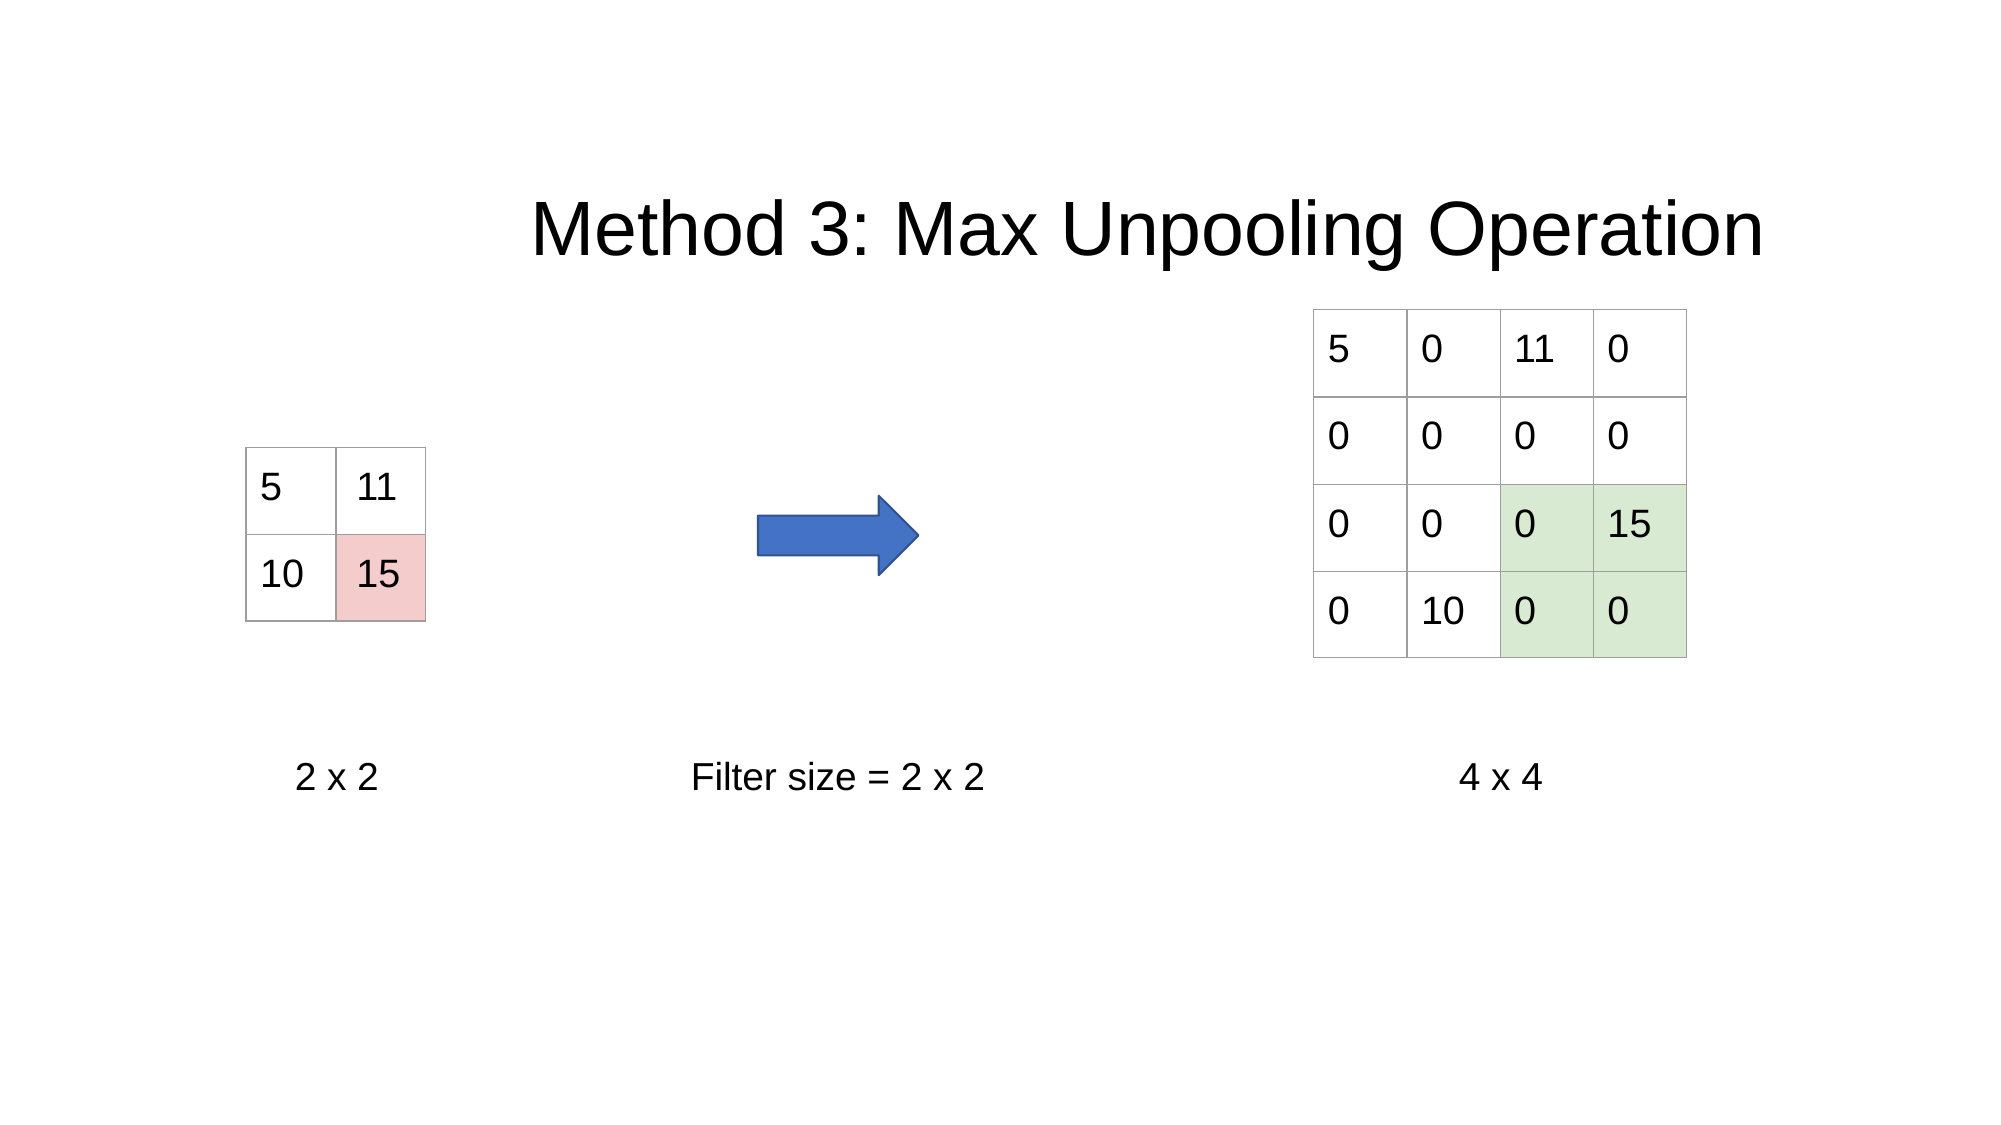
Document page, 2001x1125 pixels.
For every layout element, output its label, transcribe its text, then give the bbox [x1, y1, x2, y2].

table_cell 0 [1594, 398, 1686, 484]
table_cell 15 [1594, 485, 1686, 571]
table_header 0 [1408, 319, 1500, 396]
table_cell 15 [337, 535, 425, 620]
text_box 2 x 2 [292, 749, 382, 799]
table_cell 0 [1501, 572, 1593, 657]
table_cell 0 [1408, 398, 1500, 484]
table_cell 10 [1408, 572, 1500, 657]
table_header 5 [1314, 319, 1406, 396]
table_cell 0 [1408, 485, 1500, 571]
text_box Filter size = 2 x 2 [687, 749, 989, 799]
table_cell 0 [1501, 485, 1593, 571]
table_header 11 [1501, 319, 1593, 396]
table_cell 0 [1314, 572, 1406, 657]
table_header 5 [247, 448, 335, 534]
table_cell 10 [247, 535, 335, 620]
table_header 11 [337, 448, 425, 534]
table_header 0 [1594, 319, 1686, 396]
table_cell 0 [1594, 572, 1686, 657]
table_cell 0 [1501, 398, 1593, 484]
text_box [757, 495, 919, 576]
table_cell 0 [1314, 485, 1406, 571]
table_cell 0 [1314, 398, 1406, 484]
title Method 3: Max Unpooling Operation [183, 113, 2000, 319]
text_box 4 x 4 [1456, 749, 1547, 799]
